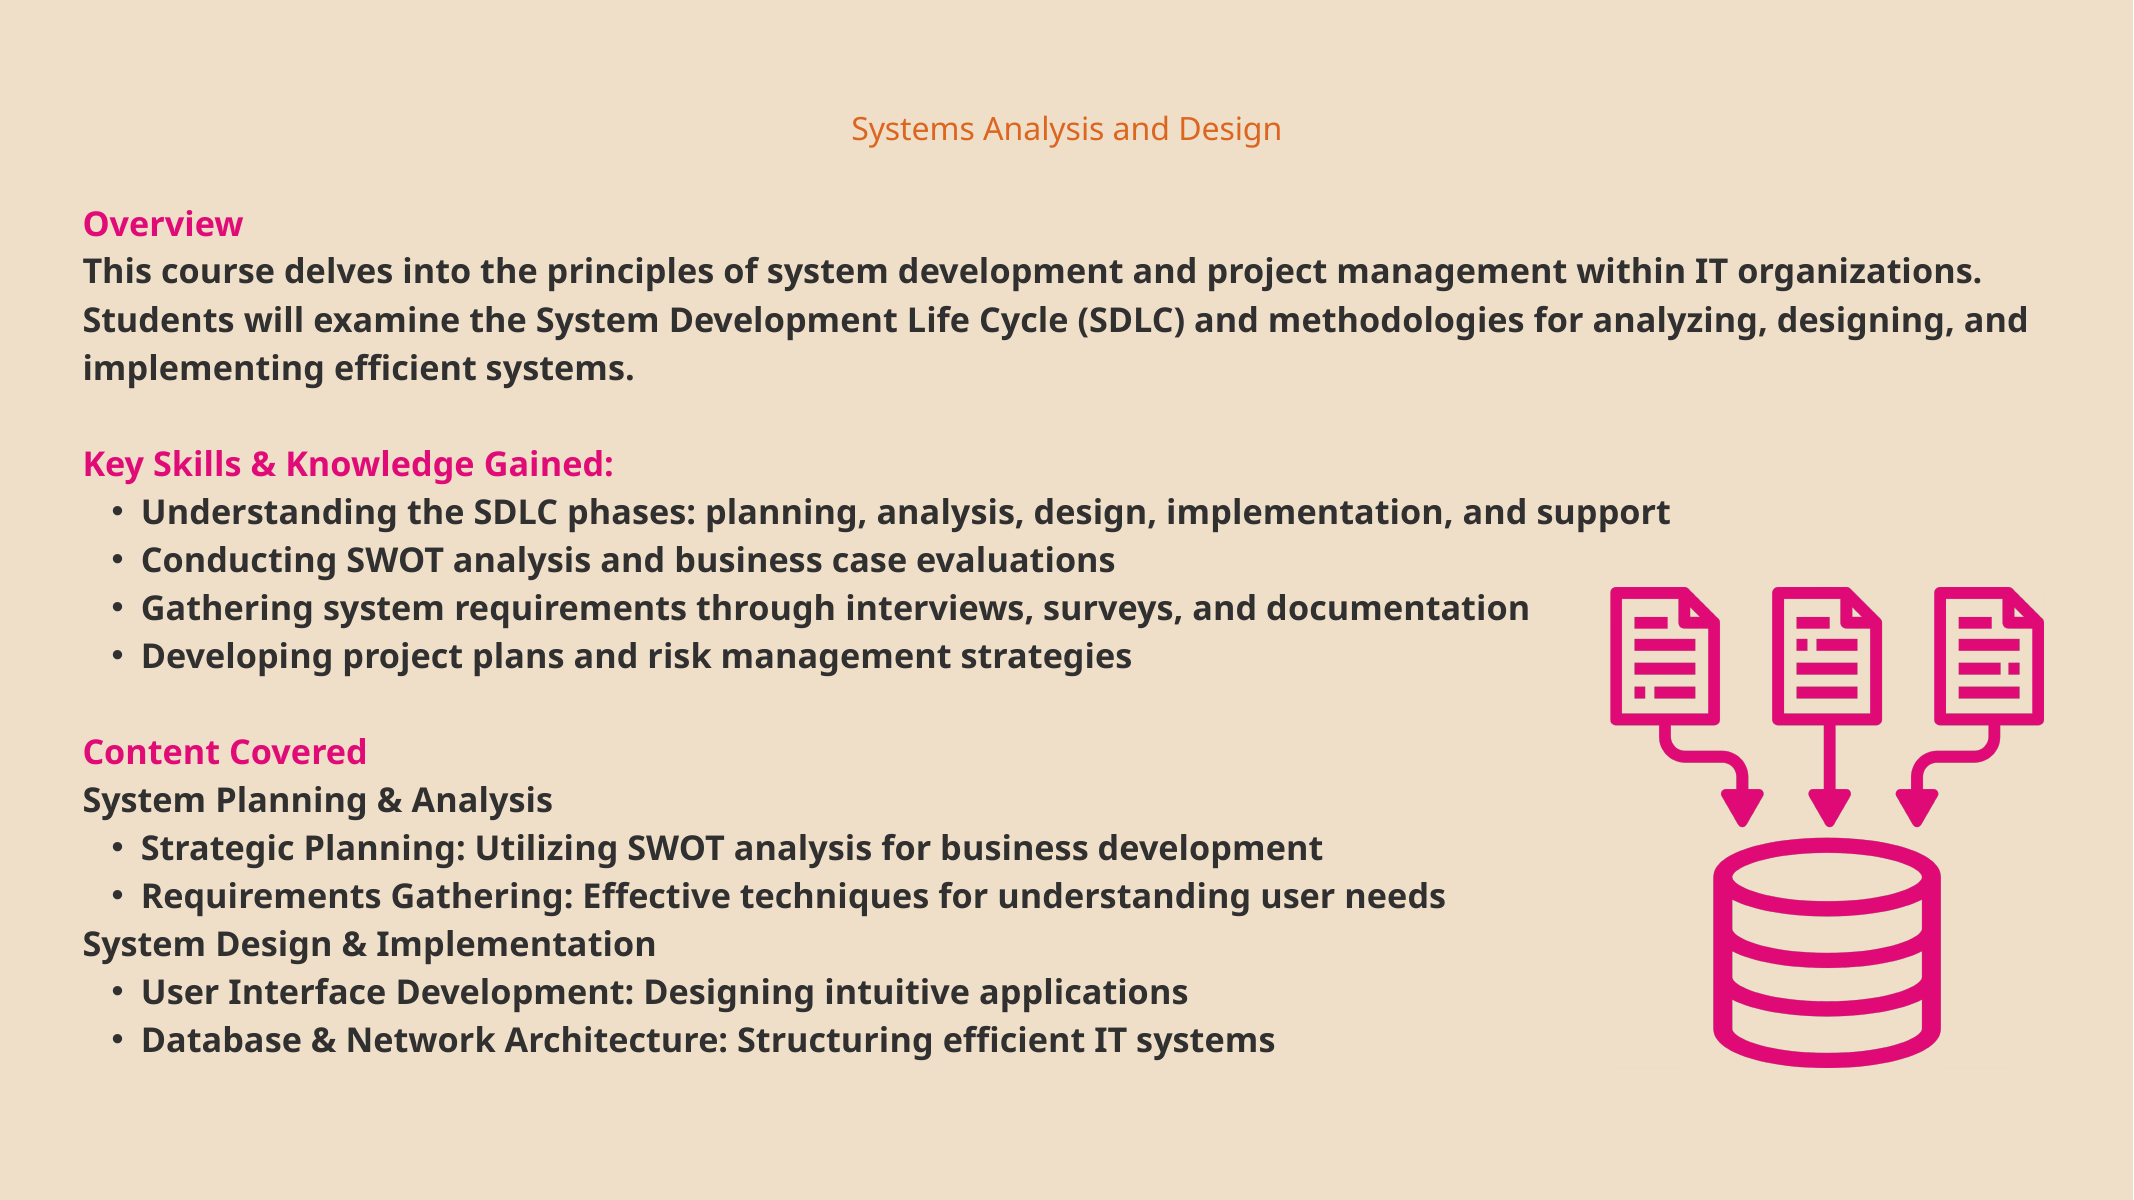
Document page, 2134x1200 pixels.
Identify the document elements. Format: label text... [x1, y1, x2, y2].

text_box Systems Analysis and Design Overview This course delves into the principles of system development and project management within IT organizations. Students will examine the System Development Life Cycle (SDLC) and methodologies for analyzing, designing, and implementing efficient systems. Key Skills & Knowledge Gained: Understanding the SDLC phases: planning, analysis, design, implementation, and support Conducting SWOT analysis and business case evaluations Gathering system requirements through interviews, surveys, and documentation Developing project plans and risk management strategies Content Covered System Planning & Analysis Strategic Planning: Utilizing SWOT analysis for business development Requirements Gathering: Effective techniques for understanding user needs System Design & Implementation User Interface Development: Designing intuitive applications Database & Network Architecture: Structuring efficient IT systems [82, 101, 2052, 1108]
